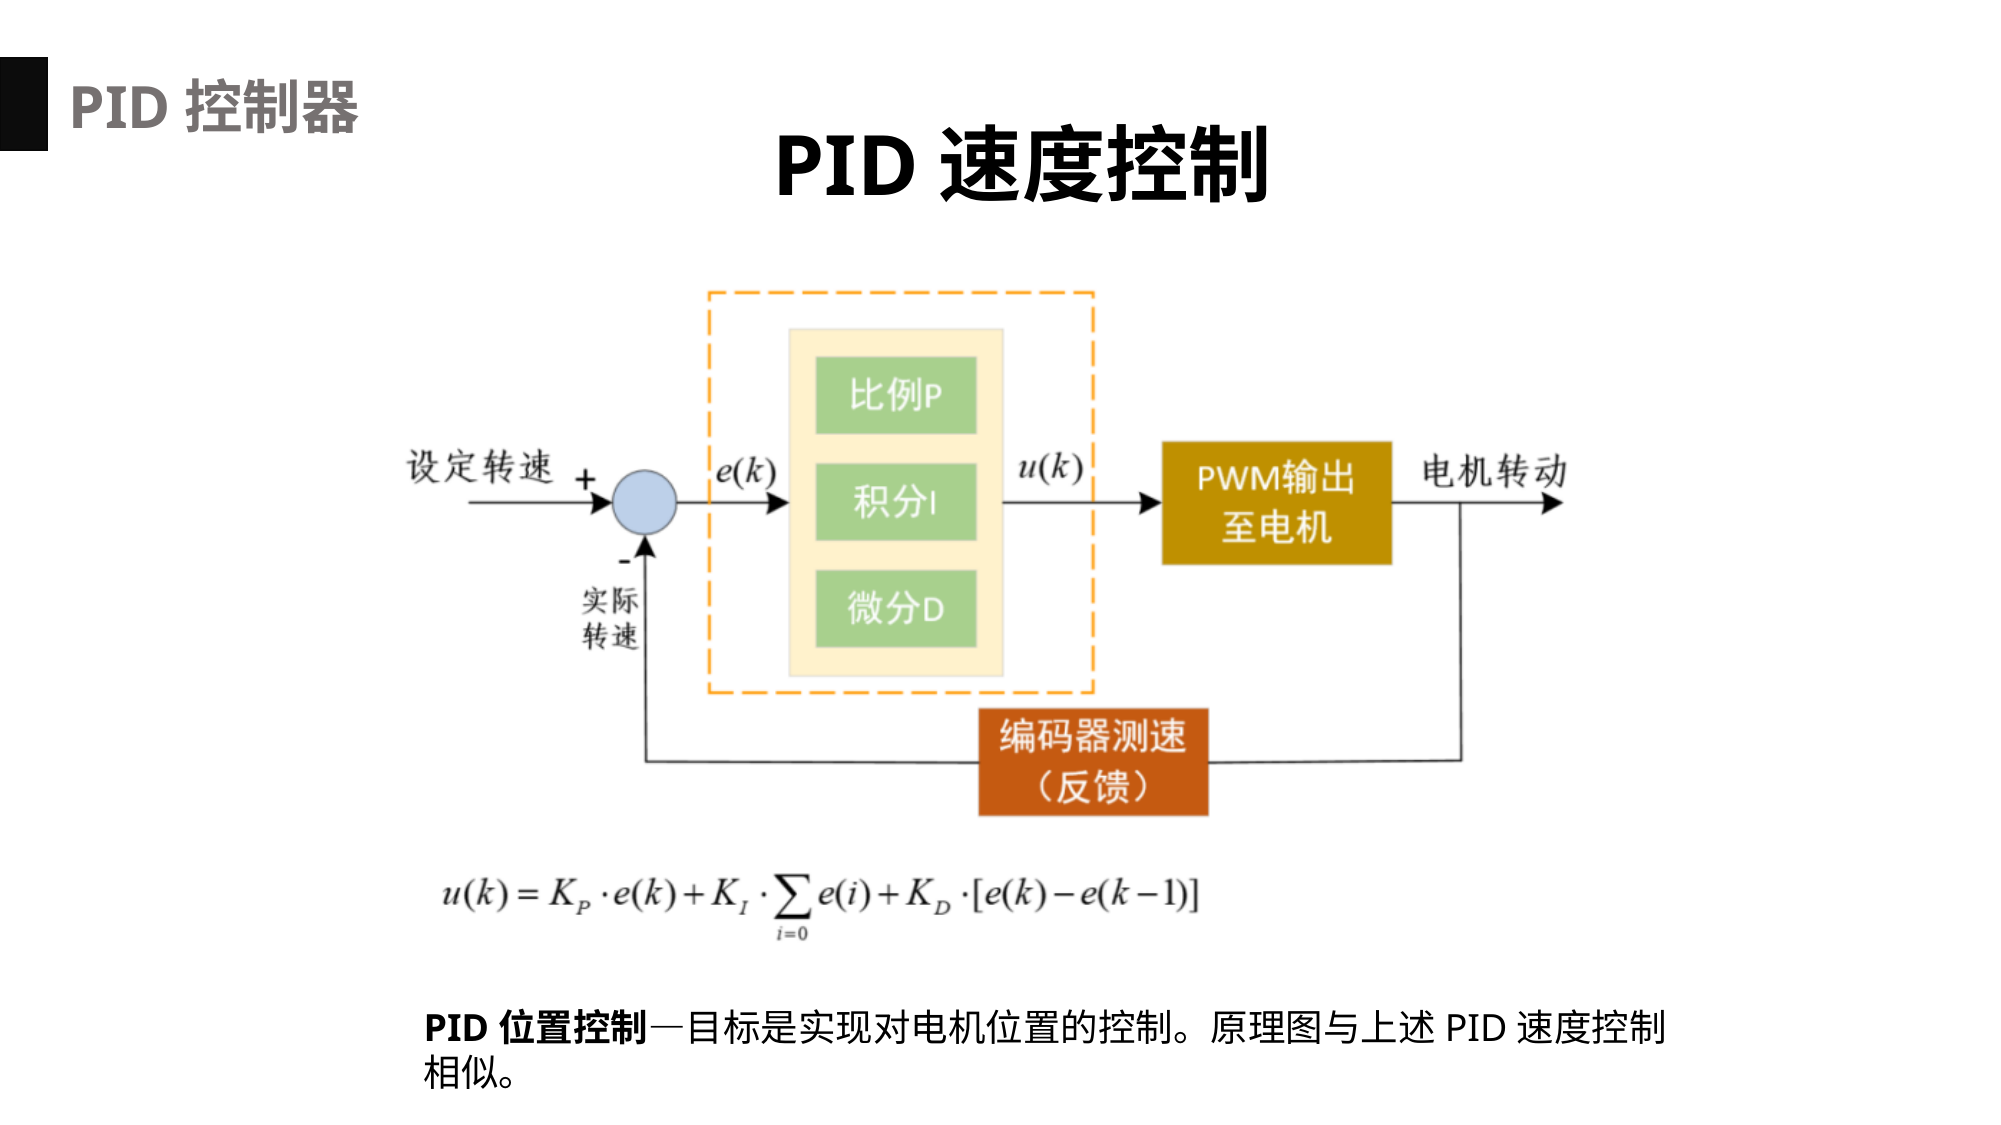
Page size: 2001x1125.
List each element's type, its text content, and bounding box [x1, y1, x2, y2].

text_box PID位置控制—目标是实现对电机位置的控制。原理图与上述PID速度控制相似。 [408, 996, 1705, 1102]
text_box PID控制器 [53, 62, 375, 148]
picture [389, 220, 1611, 968]
text_box [0, 57, 48, 151]
text_box PID速度控制 [757, 104, 1287, 220]
